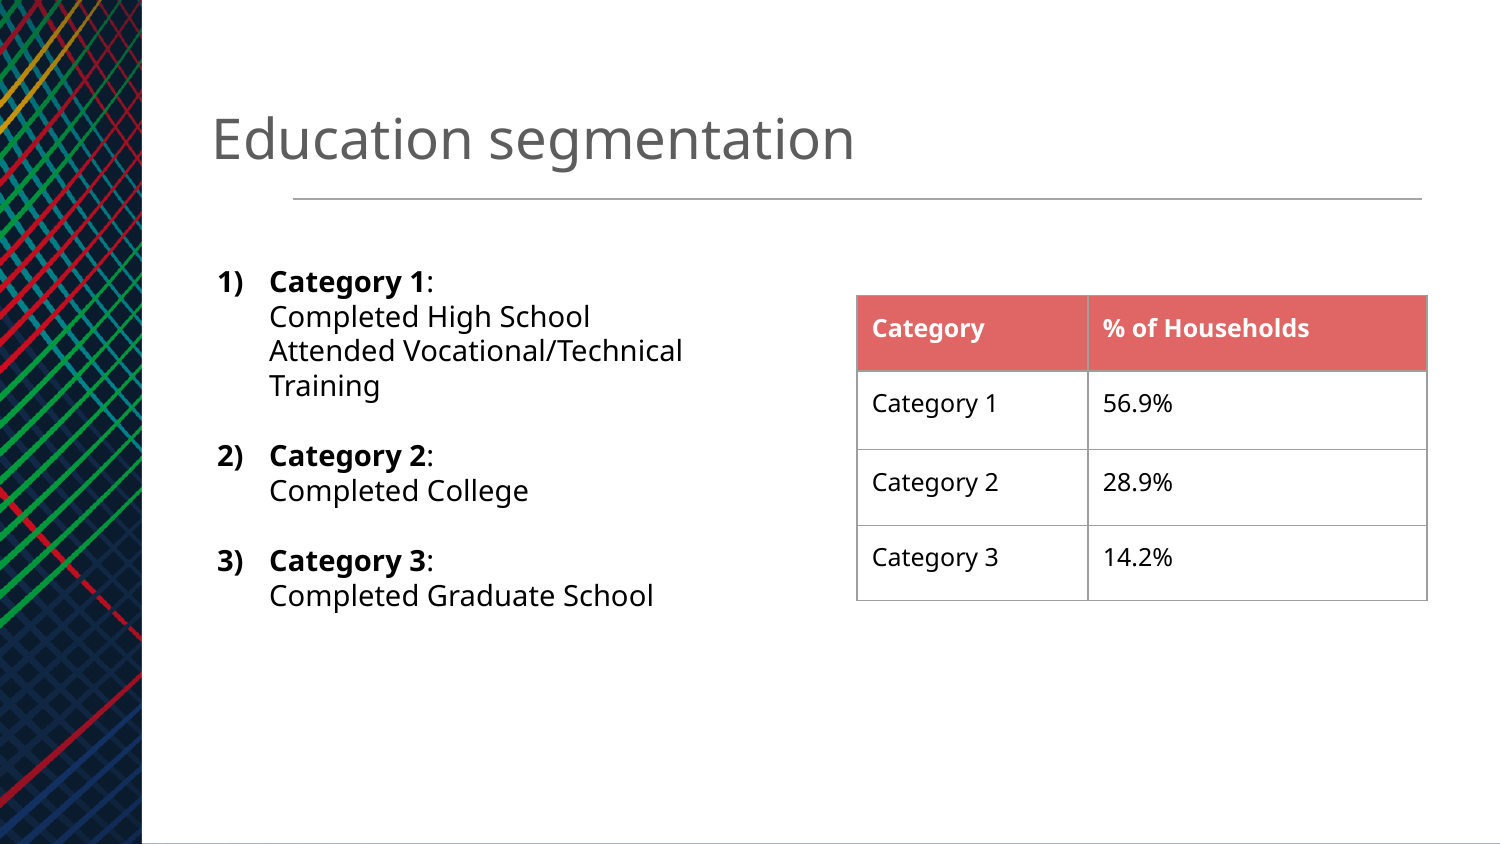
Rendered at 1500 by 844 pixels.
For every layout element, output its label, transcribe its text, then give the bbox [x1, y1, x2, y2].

list Education segmentation [206, 101, 1275, 181]
table_cell 56.9% [1089, 372, 1426, 449]
table_cell Category 1 [858, 372, 1087, 449]
text_box Category 1: Completed High School Attended Vocational/Technical Training Category 2: Completed College Category 3: Completed Graduate School [179, 247, 818, 740]
table_cell 14.2% [1089, 526, 1426, 600]
table_header % of Households [1089, 296, 1426, 370]
table_cell 28.9% [1089, 450, 1426, 525]
picture [0, 0, 141, 844]
picture [818, 330, 1045, 723]
table_header Category [858, 296, 1087, 370]
table_cell Category 3 [858, 526, 1087, 600]
table_cell Category 2 [858, 450, 1087, 525]
